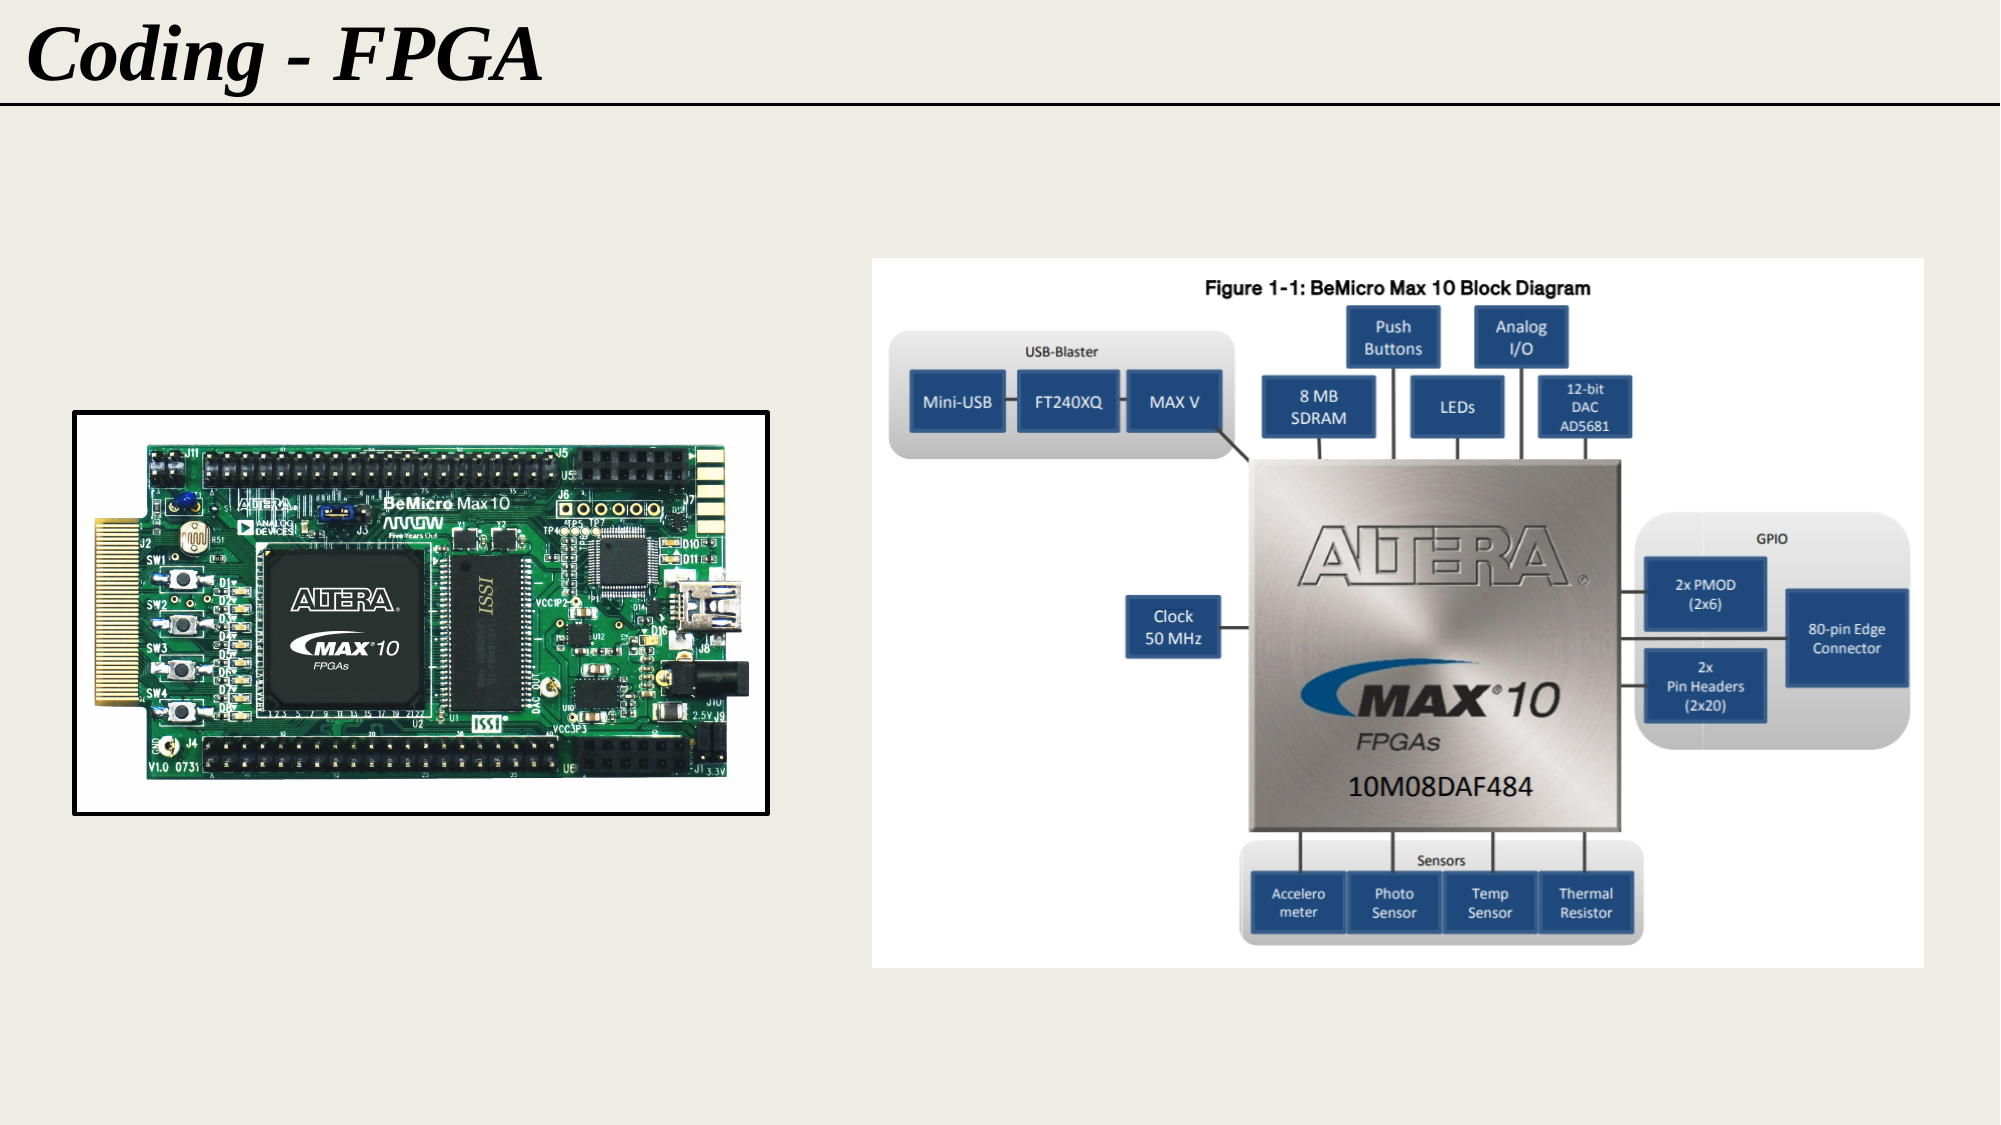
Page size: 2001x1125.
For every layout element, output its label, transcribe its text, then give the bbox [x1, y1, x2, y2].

text_box Coding - FPGA [11, 3, 1924, 103]
picture [76, 414, 766, 812]
picture [872, 258, 1924, 968]
